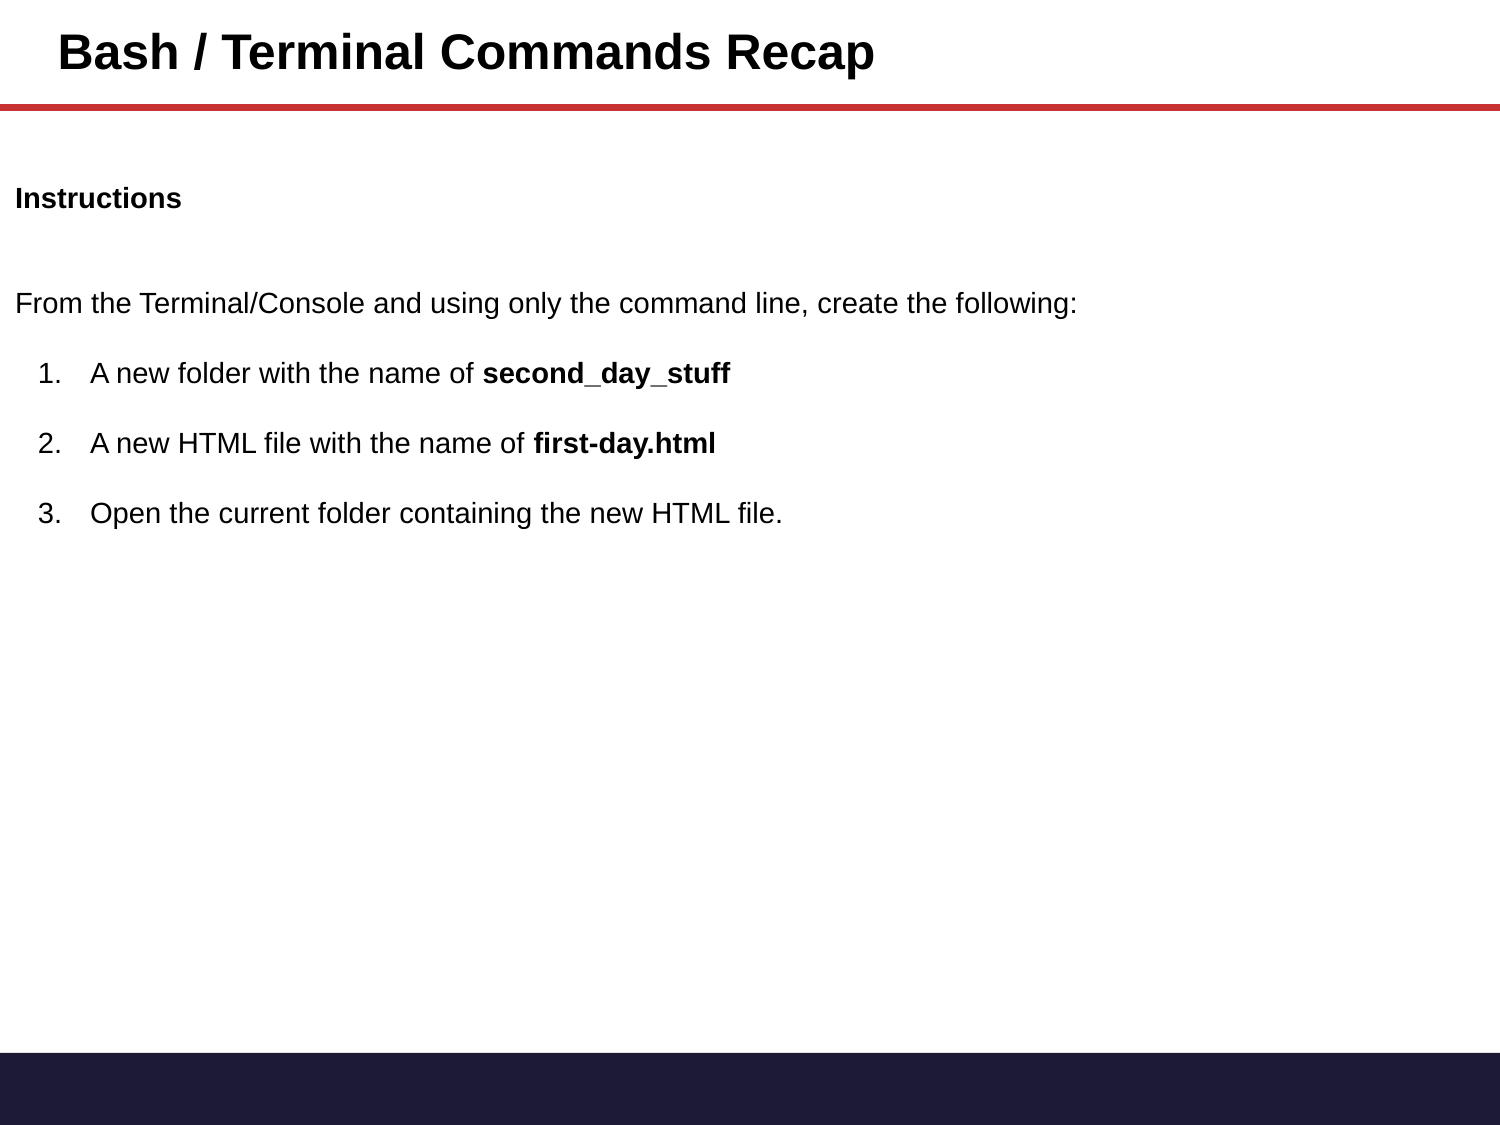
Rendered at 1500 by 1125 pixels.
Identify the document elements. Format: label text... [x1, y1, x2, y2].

title Bash / Terminal Commands Recap [50, 0, 948, 108]
text_box Instructions From the Terminal/Console and using only the command line, create the following: A new folder with the name of second_day_stuff A new HTML file with the name of first-day.html Open the current folder containing the new HTML file. [0, 165, 1428, 580]
